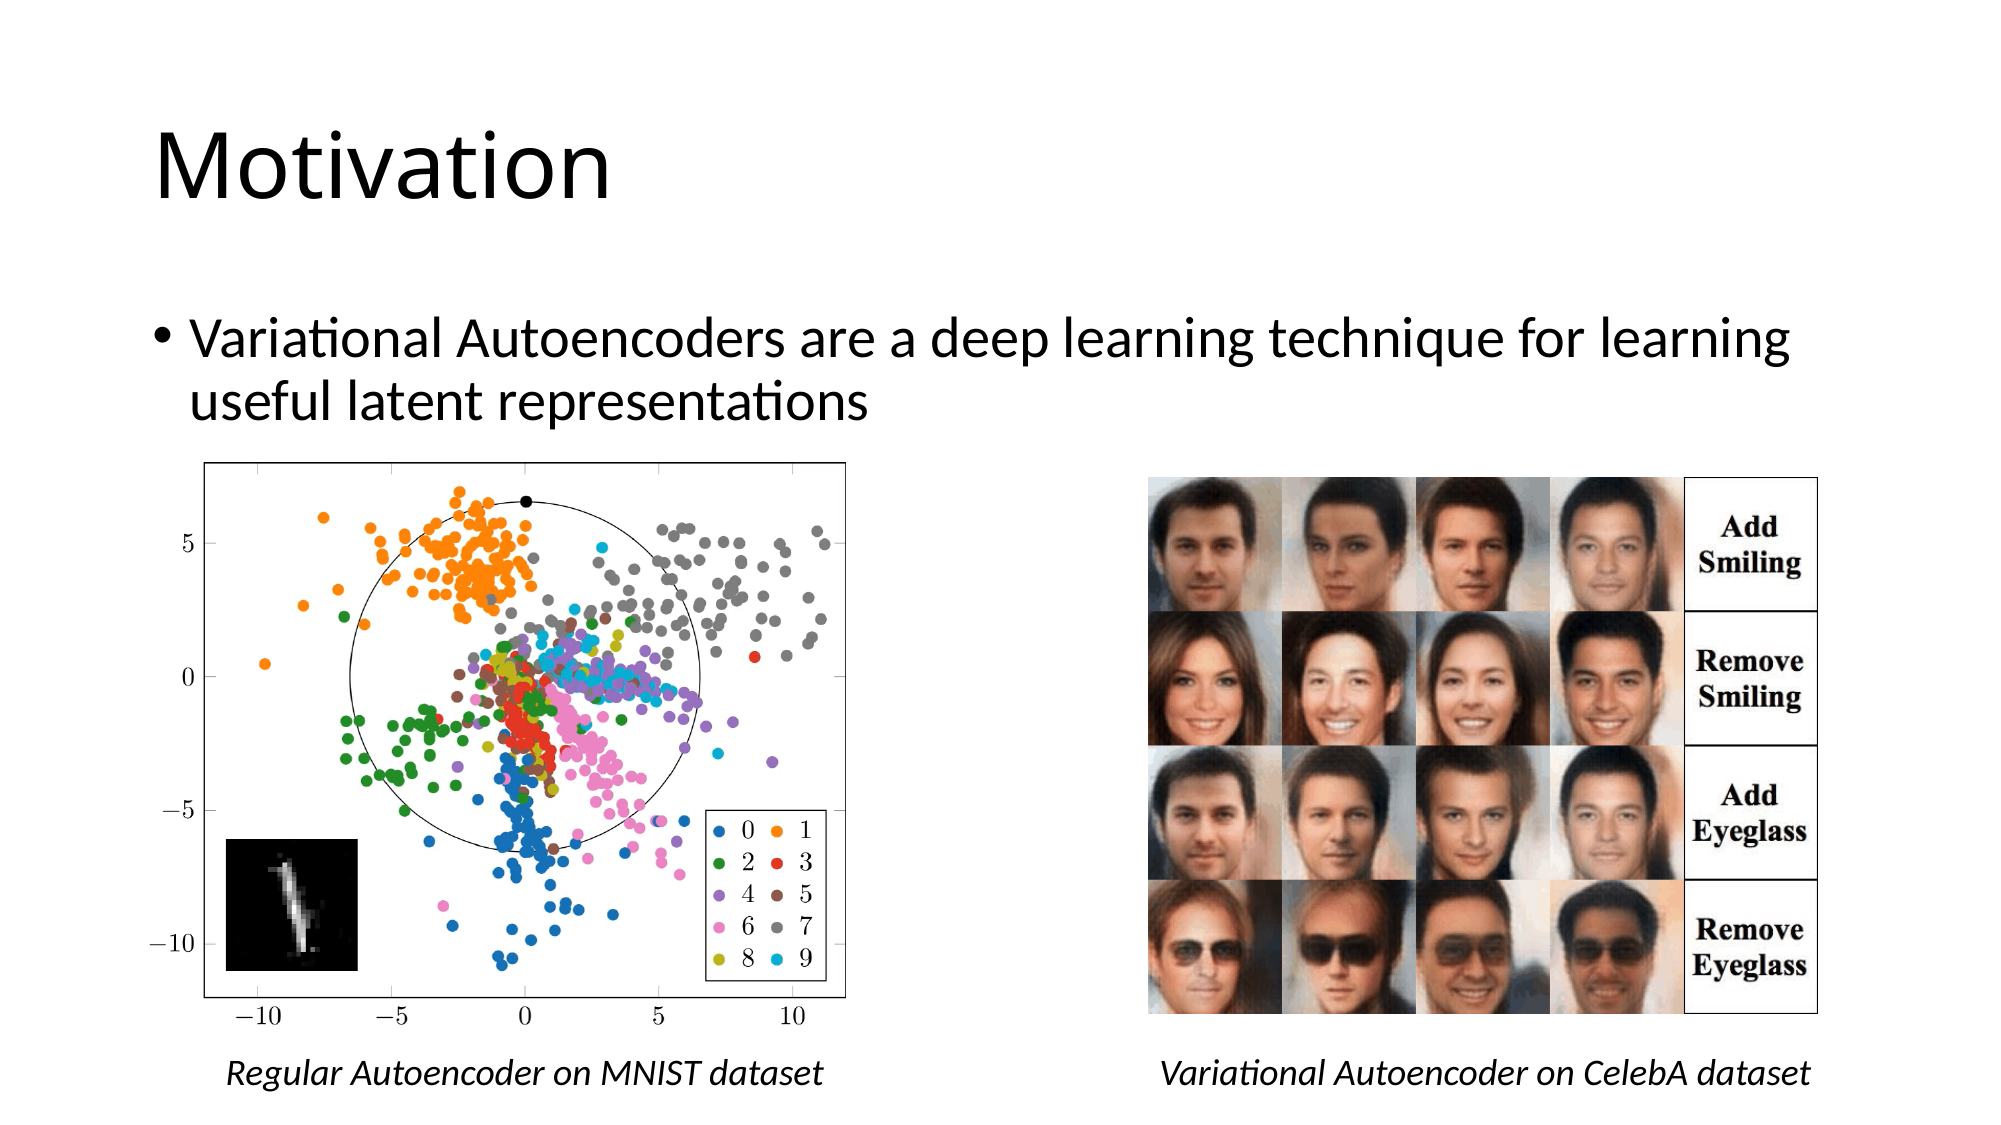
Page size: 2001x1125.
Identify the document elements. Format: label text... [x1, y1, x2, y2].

list Variational Autoencoders are a deep learning technique for learning useful latent representations [137, 299, 1818, 1014]
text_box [137, 461, 847, 1036]
text_box Regular Autoencoder on MNIST dataset [137, 1041, 913, 1101]
title Motivation [137, 59, 1863, 278]
picture [1147, 477, 1818, 1014]
text_box Variational Autoencoder on CelebA dataset [1108, 1041, 1863, 1101]
